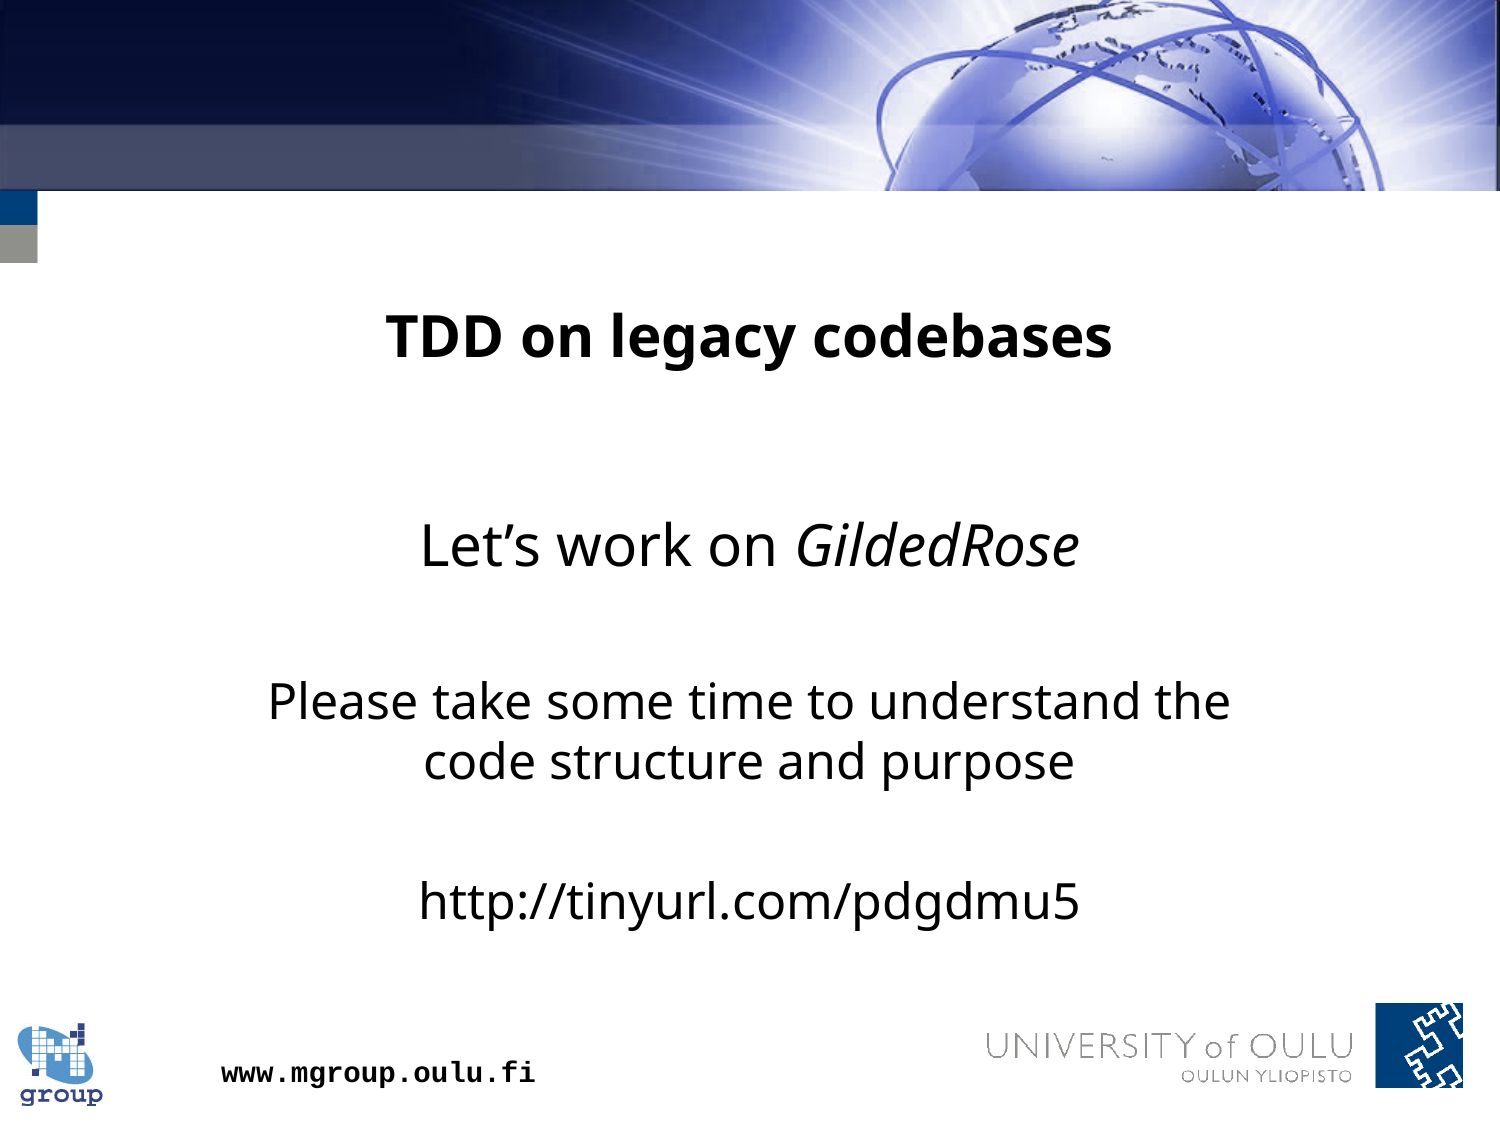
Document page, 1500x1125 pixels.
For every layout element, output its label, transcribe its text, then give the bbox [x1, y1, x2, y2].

picture [0, 0, 1500, 263]
title TDD on legacy codebases [112, 240, 1388, 428]
subtitle Let’s work on GildedRose Please take some time to understand the code structure and purpose http://tinyurl.com/pdgdmu5 [225, 500, 1275, 745]
picture [987, 1003, 1463, 1088]
picture [17, 1023, 103, 1106]
